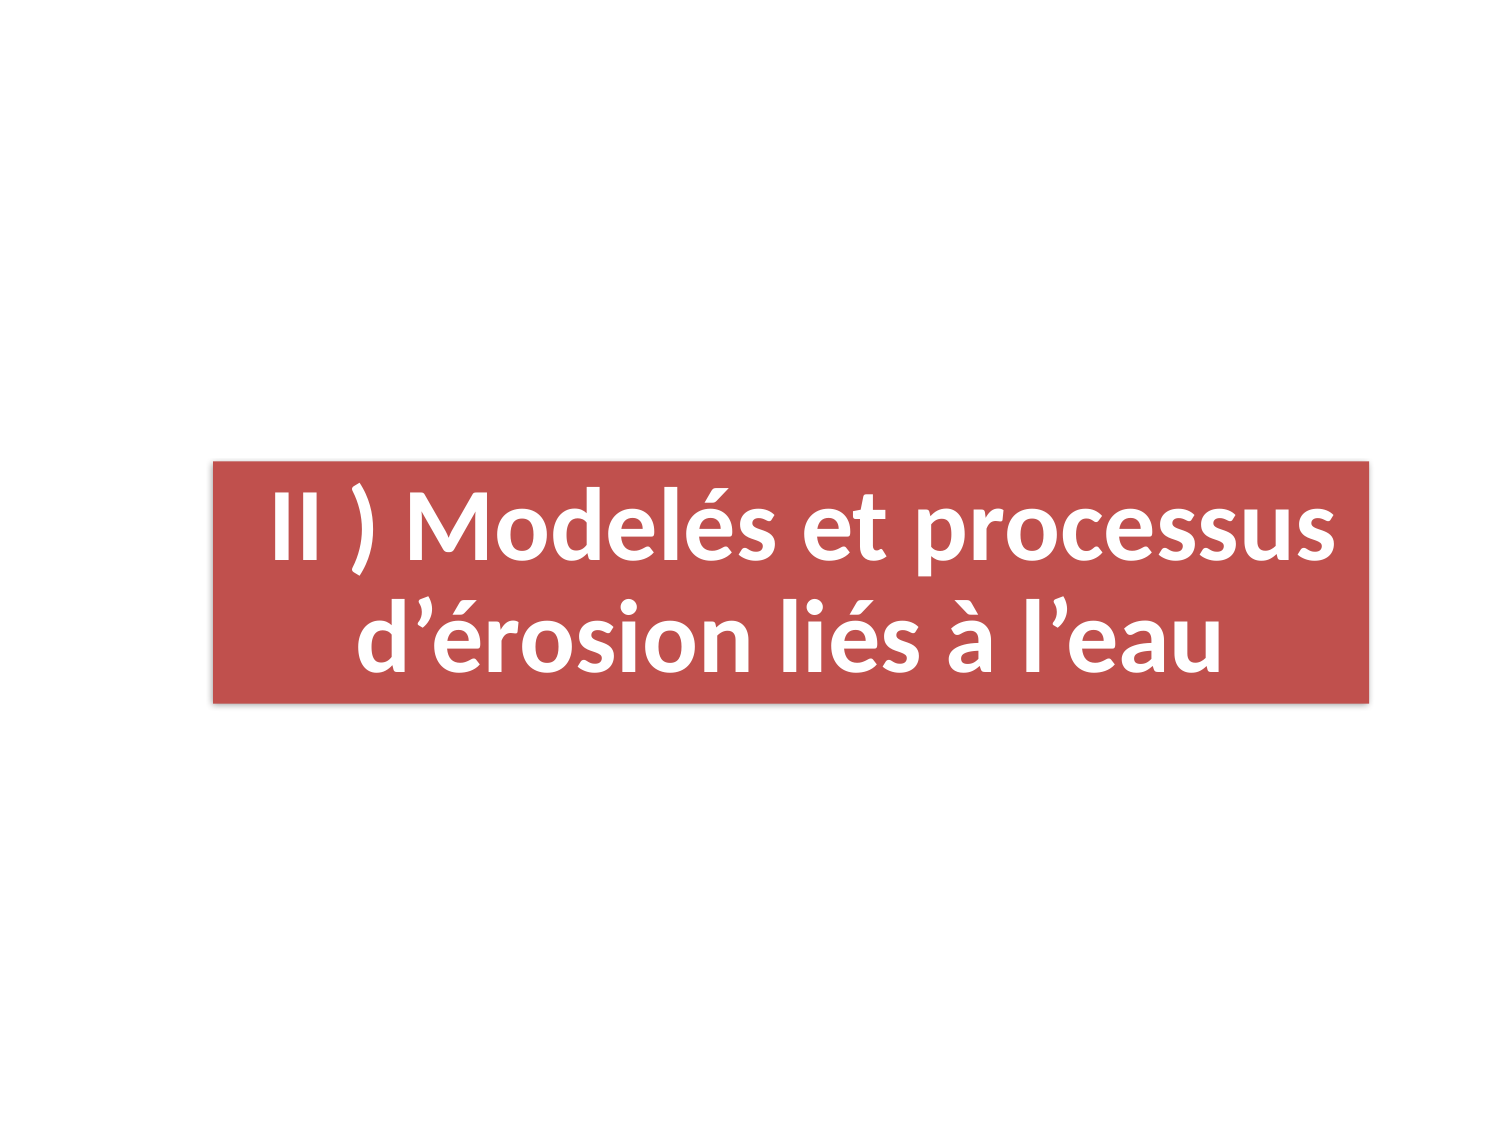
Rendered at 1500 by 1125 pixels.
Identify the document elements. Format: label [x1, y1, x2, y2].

text_box [212, 262, 1371, 903]
